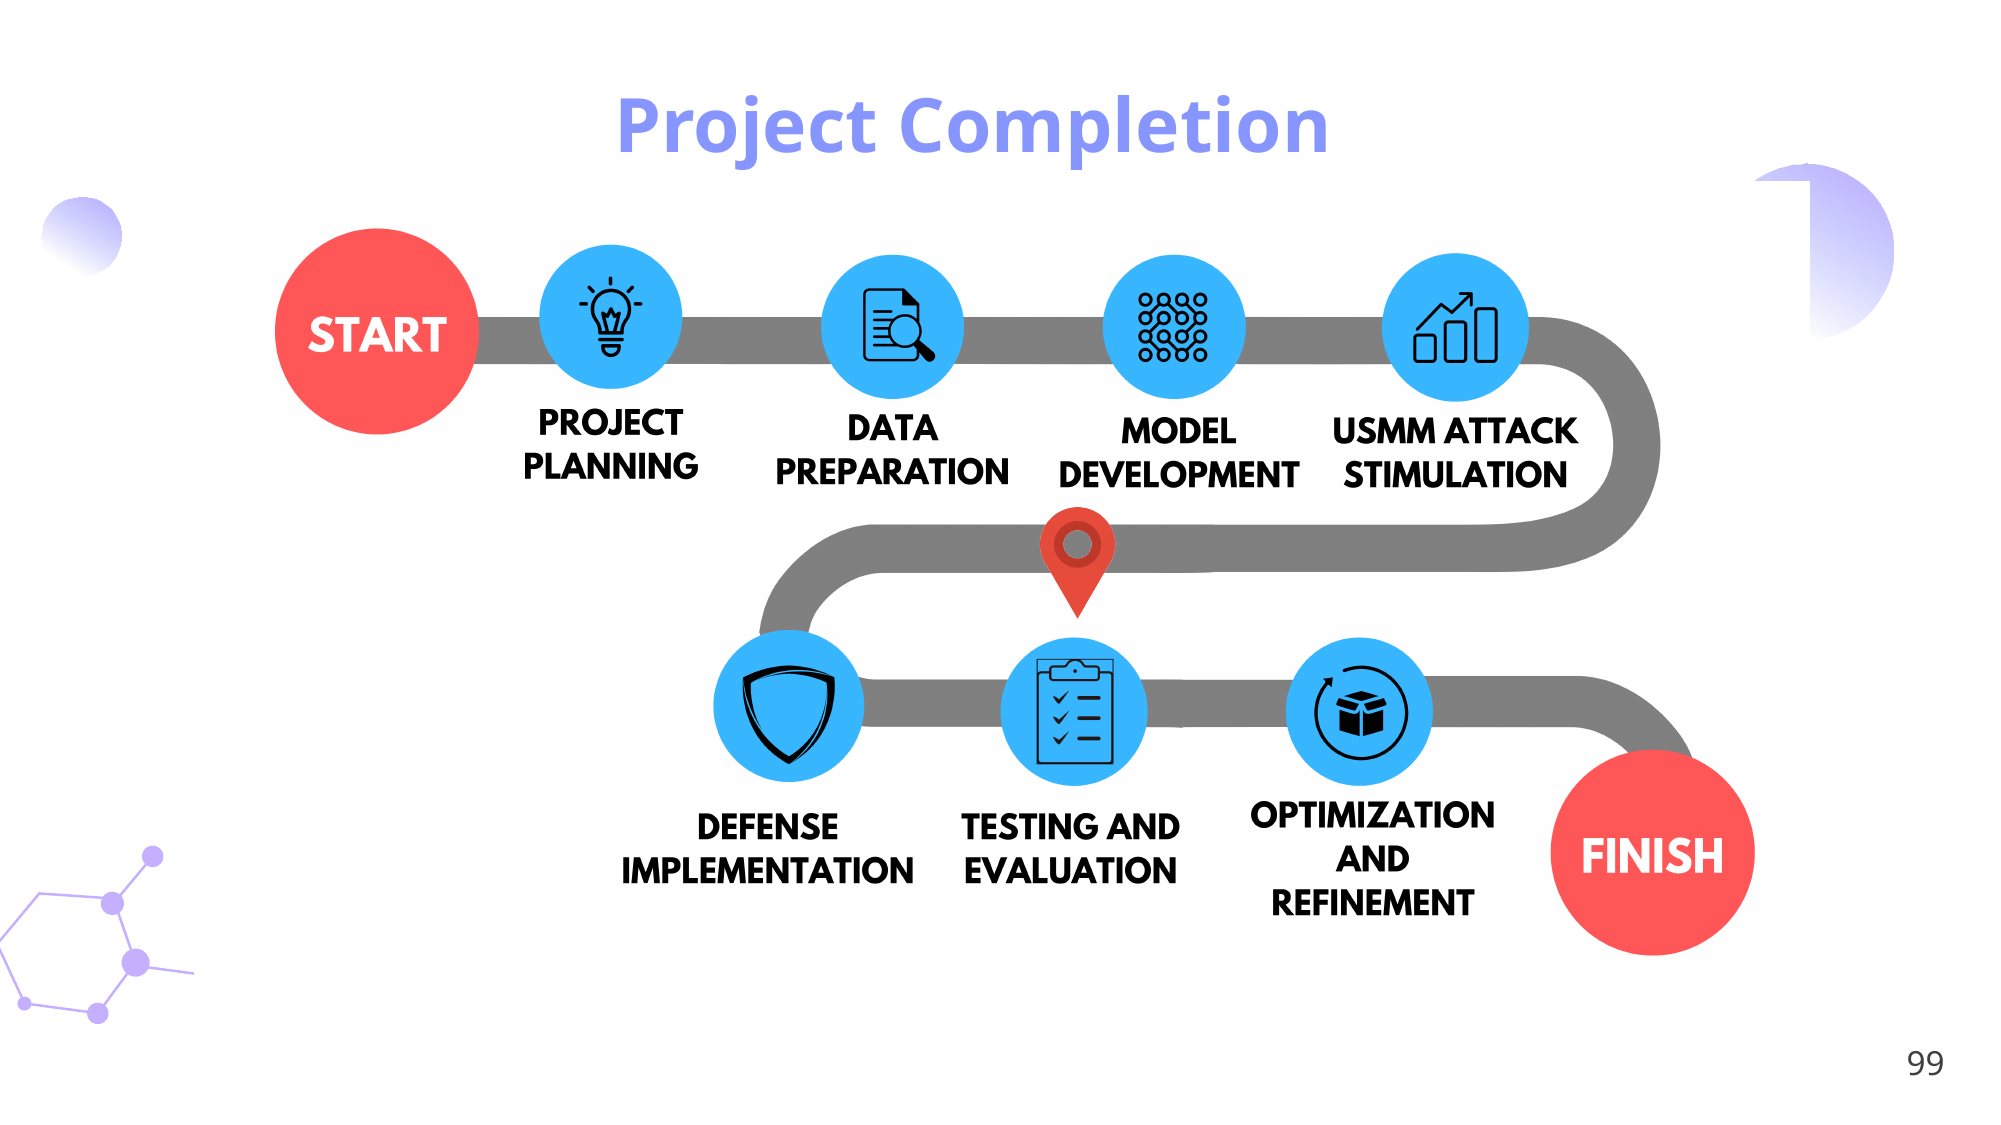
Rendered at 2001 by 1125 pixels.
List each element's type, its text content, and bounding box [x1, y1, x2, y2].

text_box [41, 197, 121, 276]
text_box Project Completion [524, 70, 1422, 175]
text_box [1753, 163, 1894, 340]
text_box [0, 841, 263, 1029]
picture [194, 181, 1810, 996]
